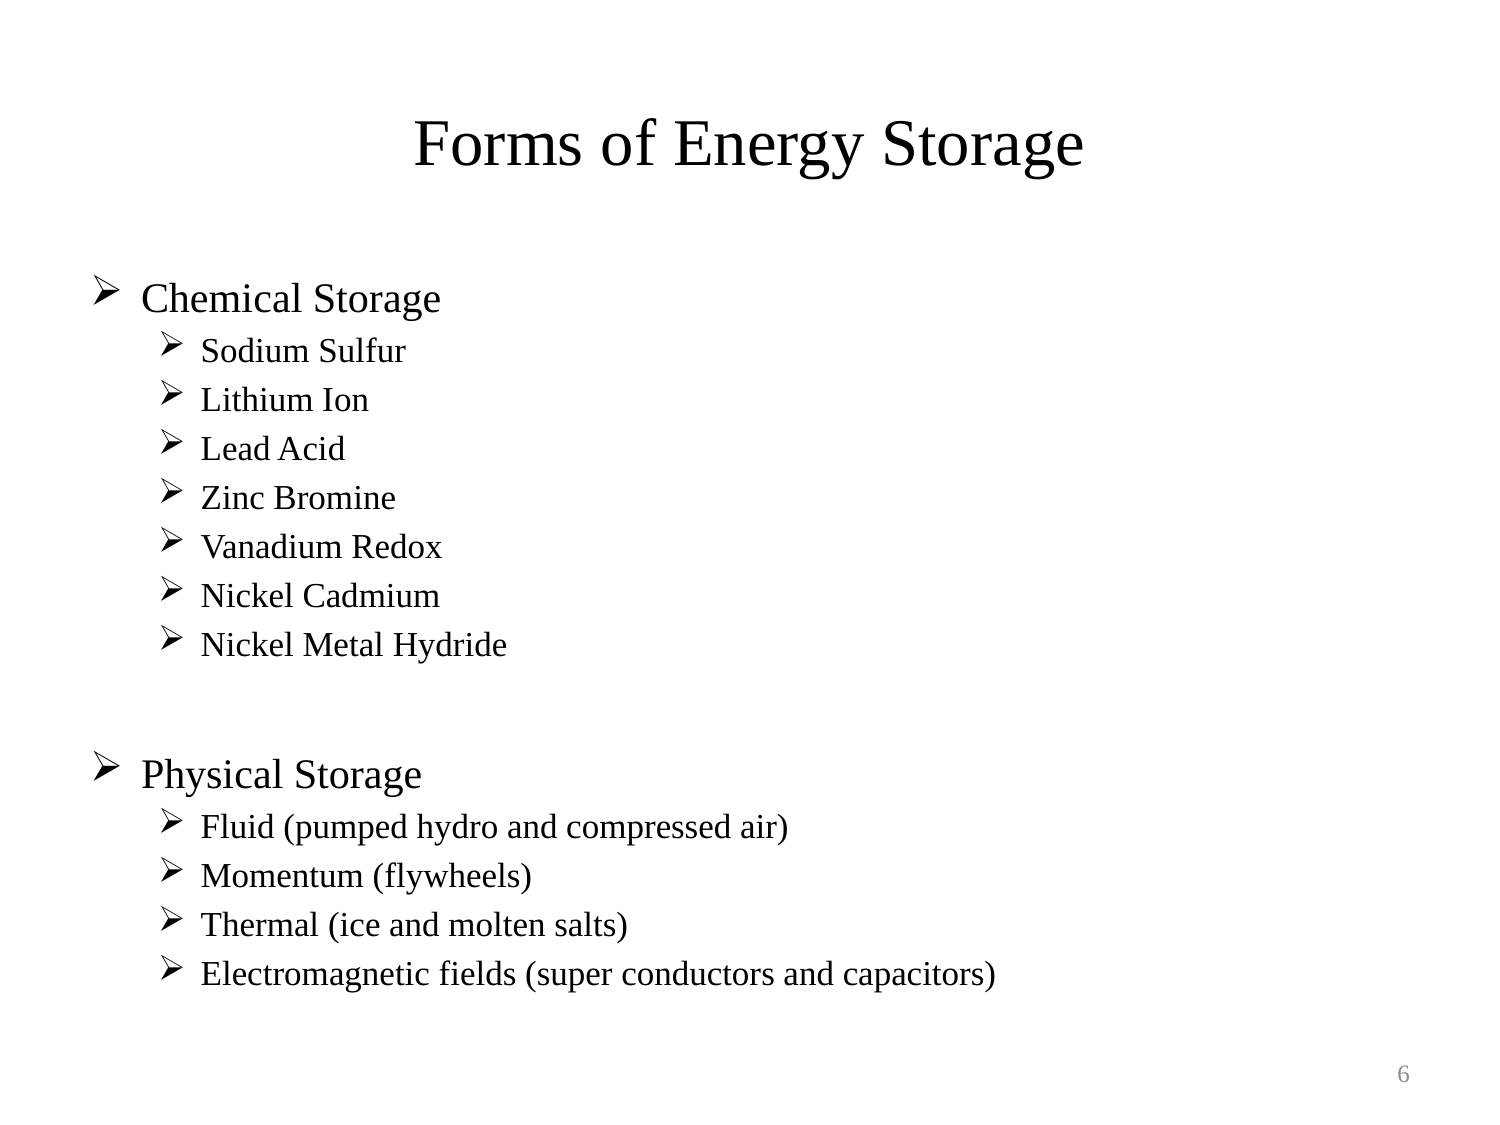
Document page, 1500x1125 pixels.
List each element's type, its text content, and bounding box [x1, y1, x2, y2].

list Chemical Storage Sodium Sulfur Lithium Ion Lead Acid Zinc Bromine Vanadium Redox Nickel Cadmium Nickel Metal Hydride Physical Storage Fluid (pumped hydro and compressed air) Momentum (flywheels) Thermal (ice and molten salts) Electromagnetic fields (super conductors and capacitors) [75, 262, 1425, 1005]
title Forms of Energy Storage [75, 45, 1425, 233]
slide_number 6 [1074, 1042, 1425, 1103]
